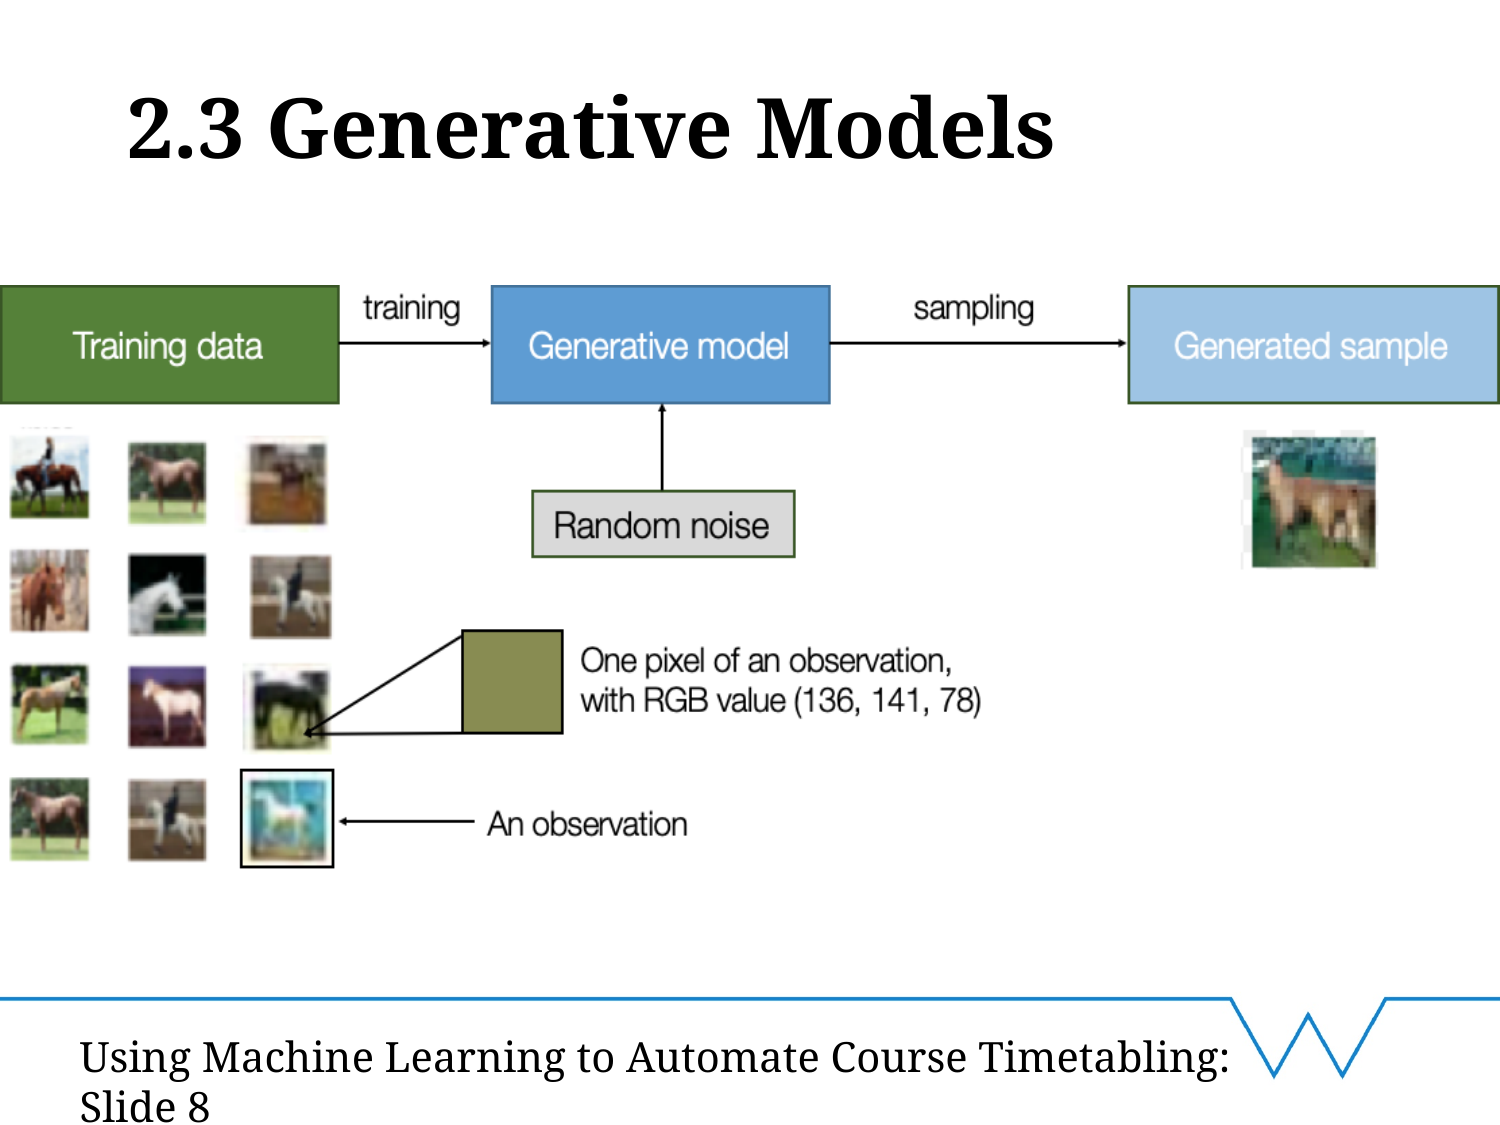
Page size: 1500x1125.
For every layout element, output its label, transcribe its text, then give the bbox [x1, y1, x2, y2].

picture [0, 0, 1500, 1125]
title 2.3 Generative Models [112, 37, 1424, 213]
text_box Using Machine Learning to Automate Course Timetabling: Slide 8 [64, 1023, 1258, 1125]
